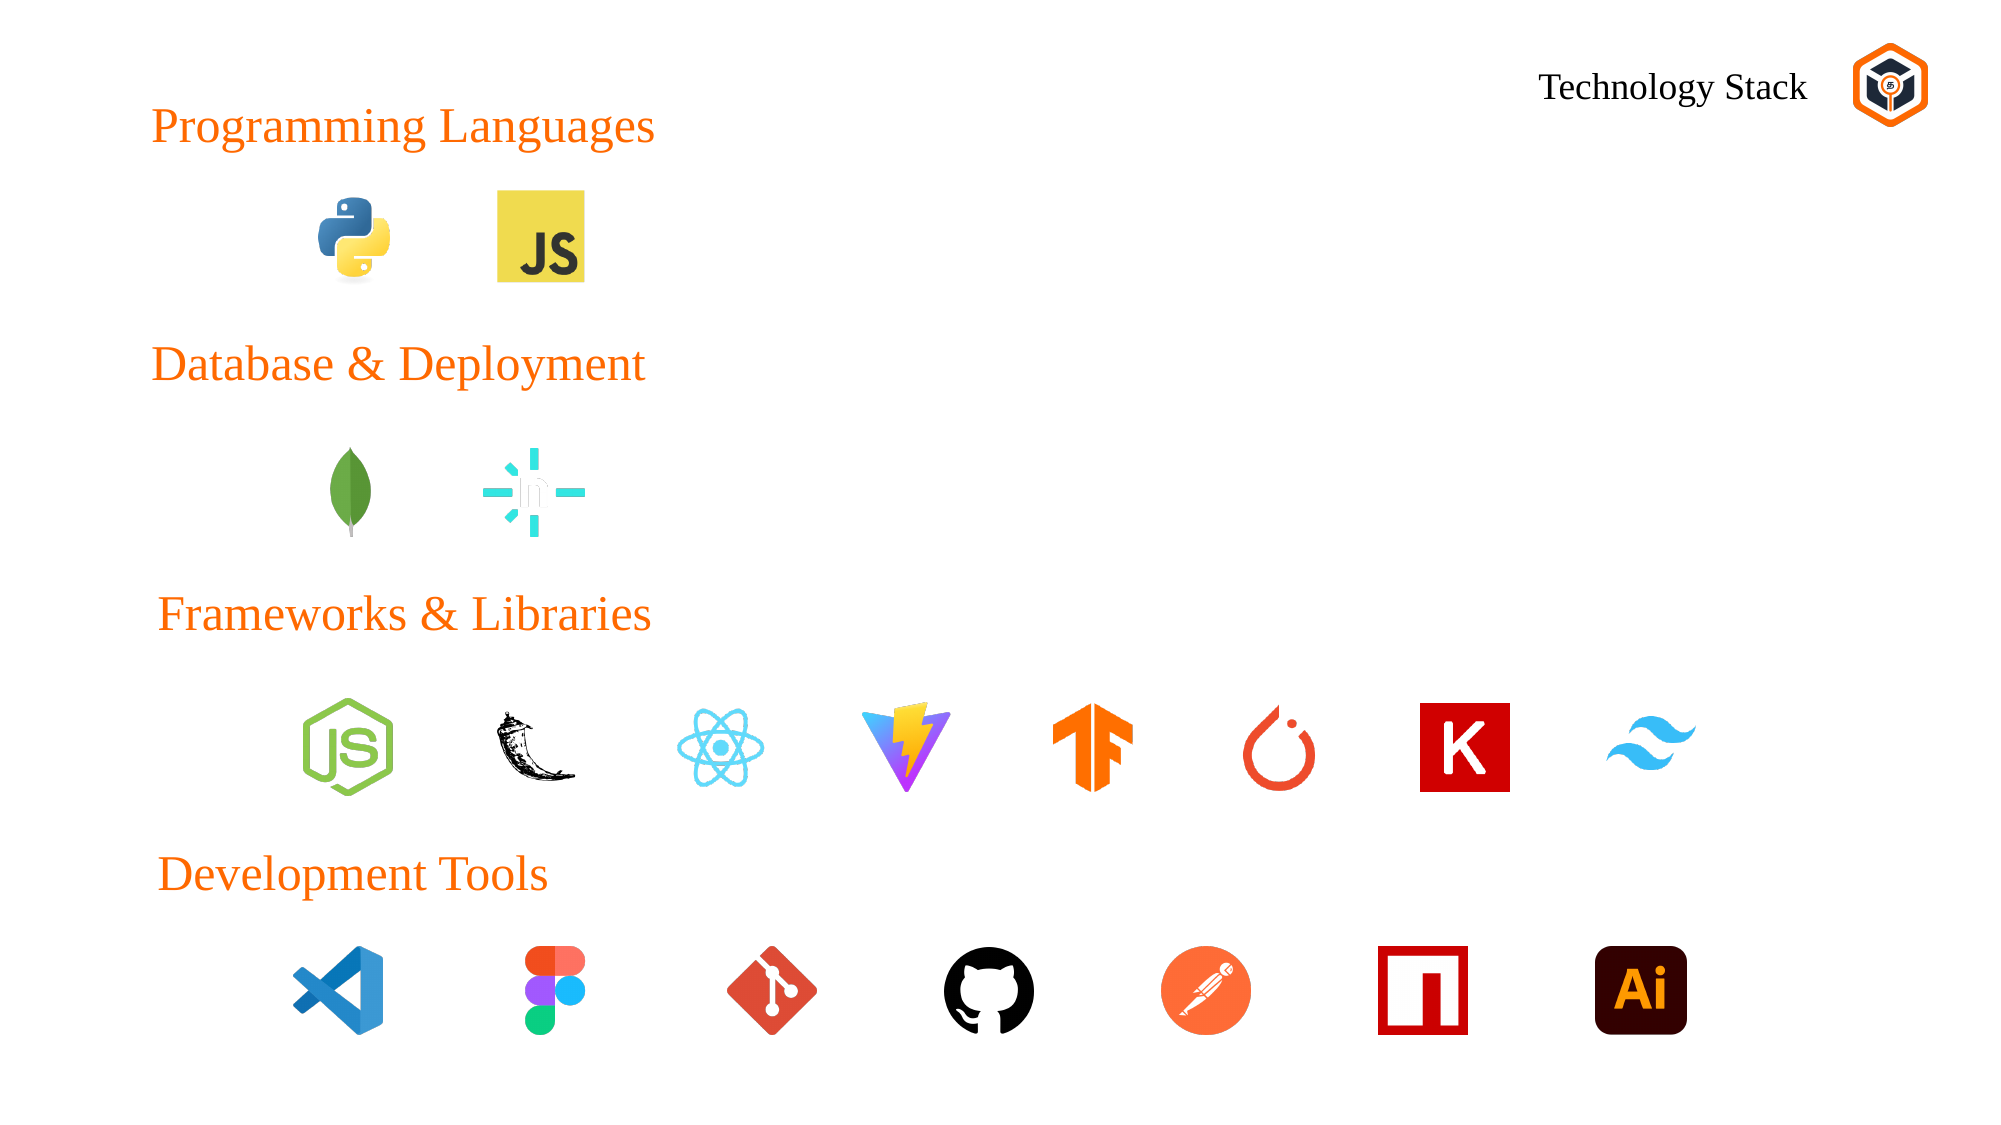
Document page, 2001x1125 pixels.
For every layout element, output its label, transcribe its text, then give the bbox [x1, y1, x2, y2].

text_box Technology Stack [751, 54, 1823, 84]
picture [1853, 43, 1928, 127]
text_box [142, 573, 1838, 796]
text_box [136, 322, 1844, 537]
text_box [136, 84, 1844, 286]
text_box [142, 833, 1838, 1035]
